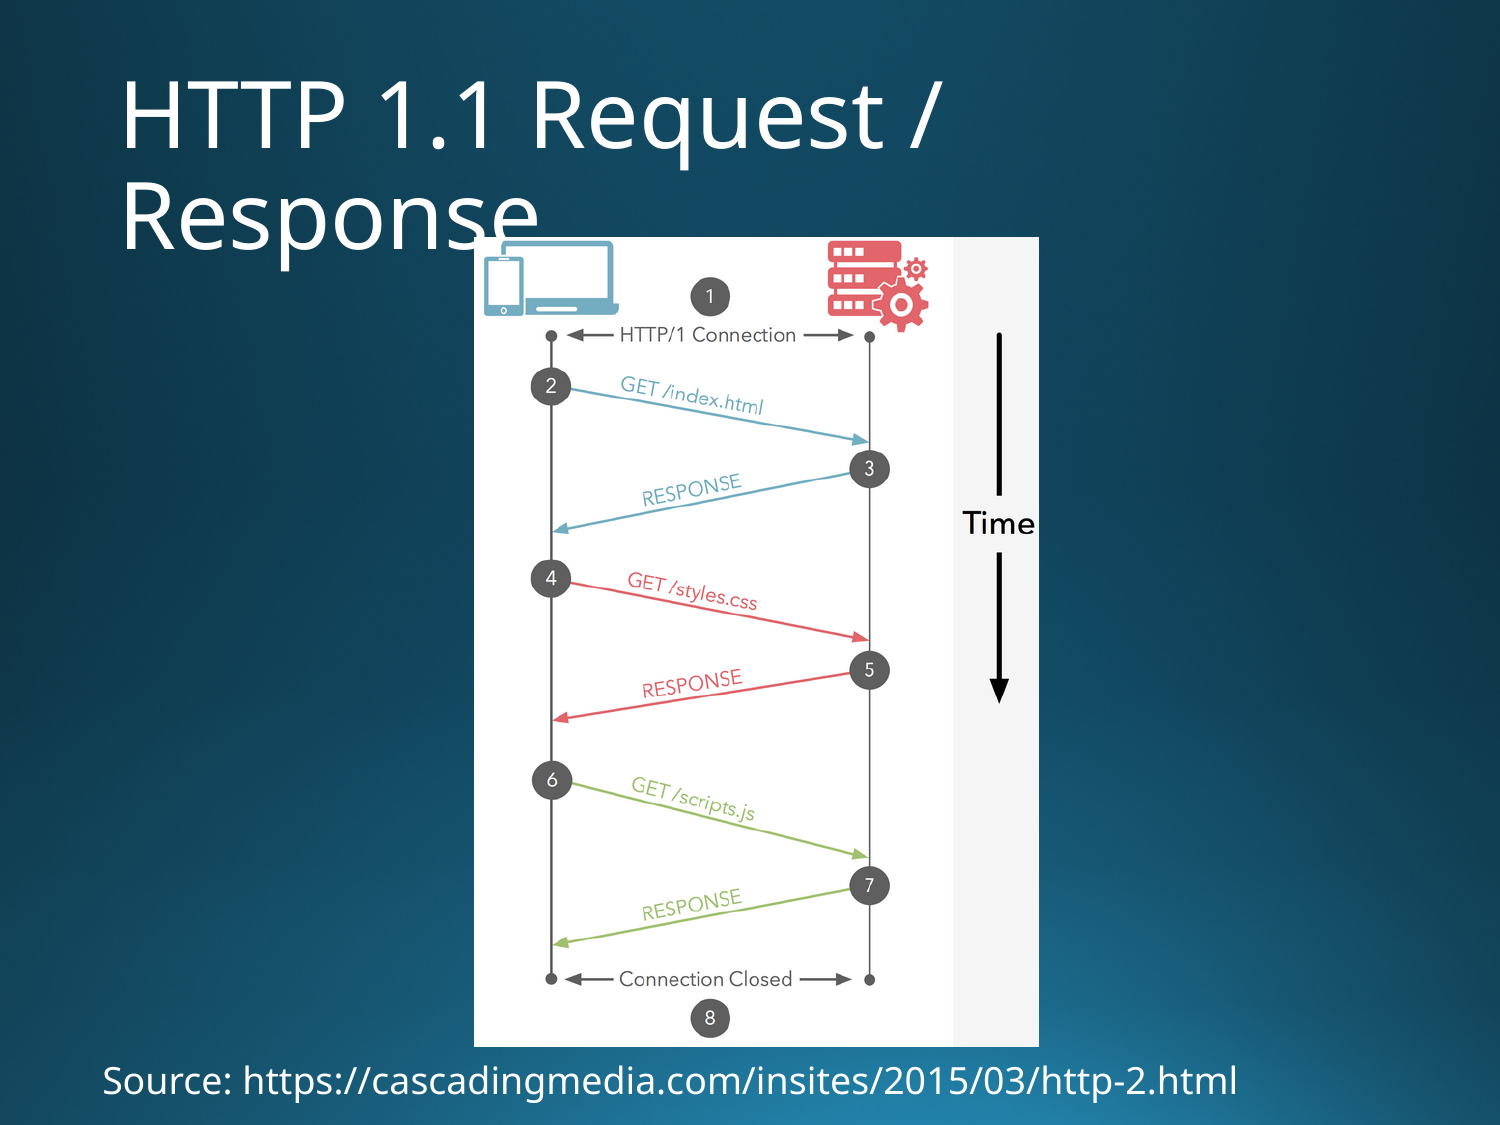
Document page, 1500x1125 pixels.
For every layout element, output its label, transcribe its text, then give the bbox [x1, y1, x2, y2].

title HTTP 1.1 Request / Response [103, 59, 1397, 278]
picture [0, 0, 1500, 1125]
text_box Source: https://cascadingmedia.com/insites/2015/03/http-2.html [87, 1049, 1263, 1110]
